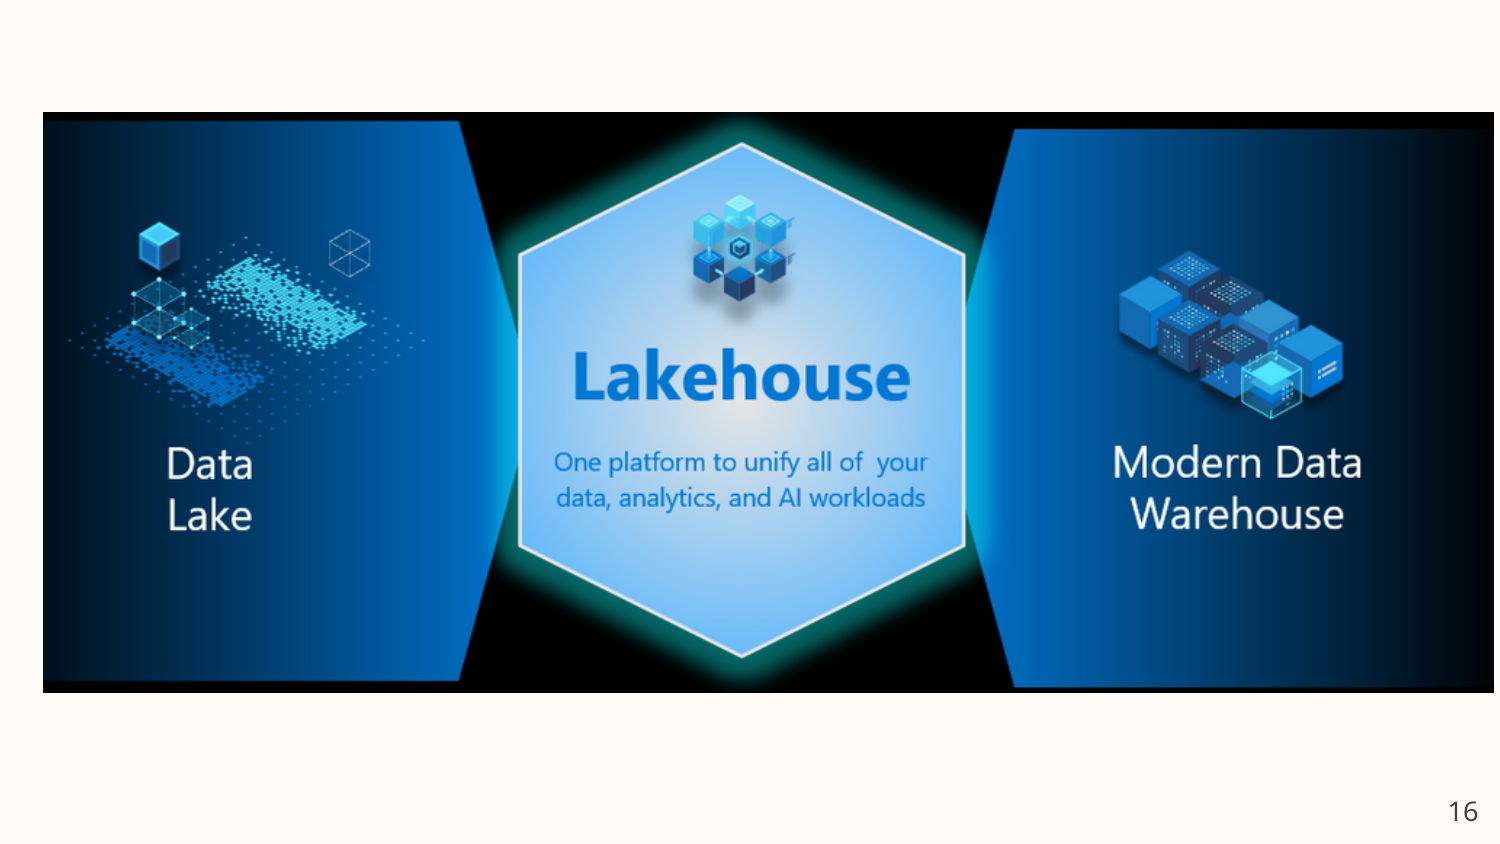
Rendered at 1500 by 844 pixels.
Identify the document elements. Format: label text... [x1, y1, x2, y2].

picture [43, 112, 1494, 694]
slide_number 16 [1403, 779, 1494, 844]
